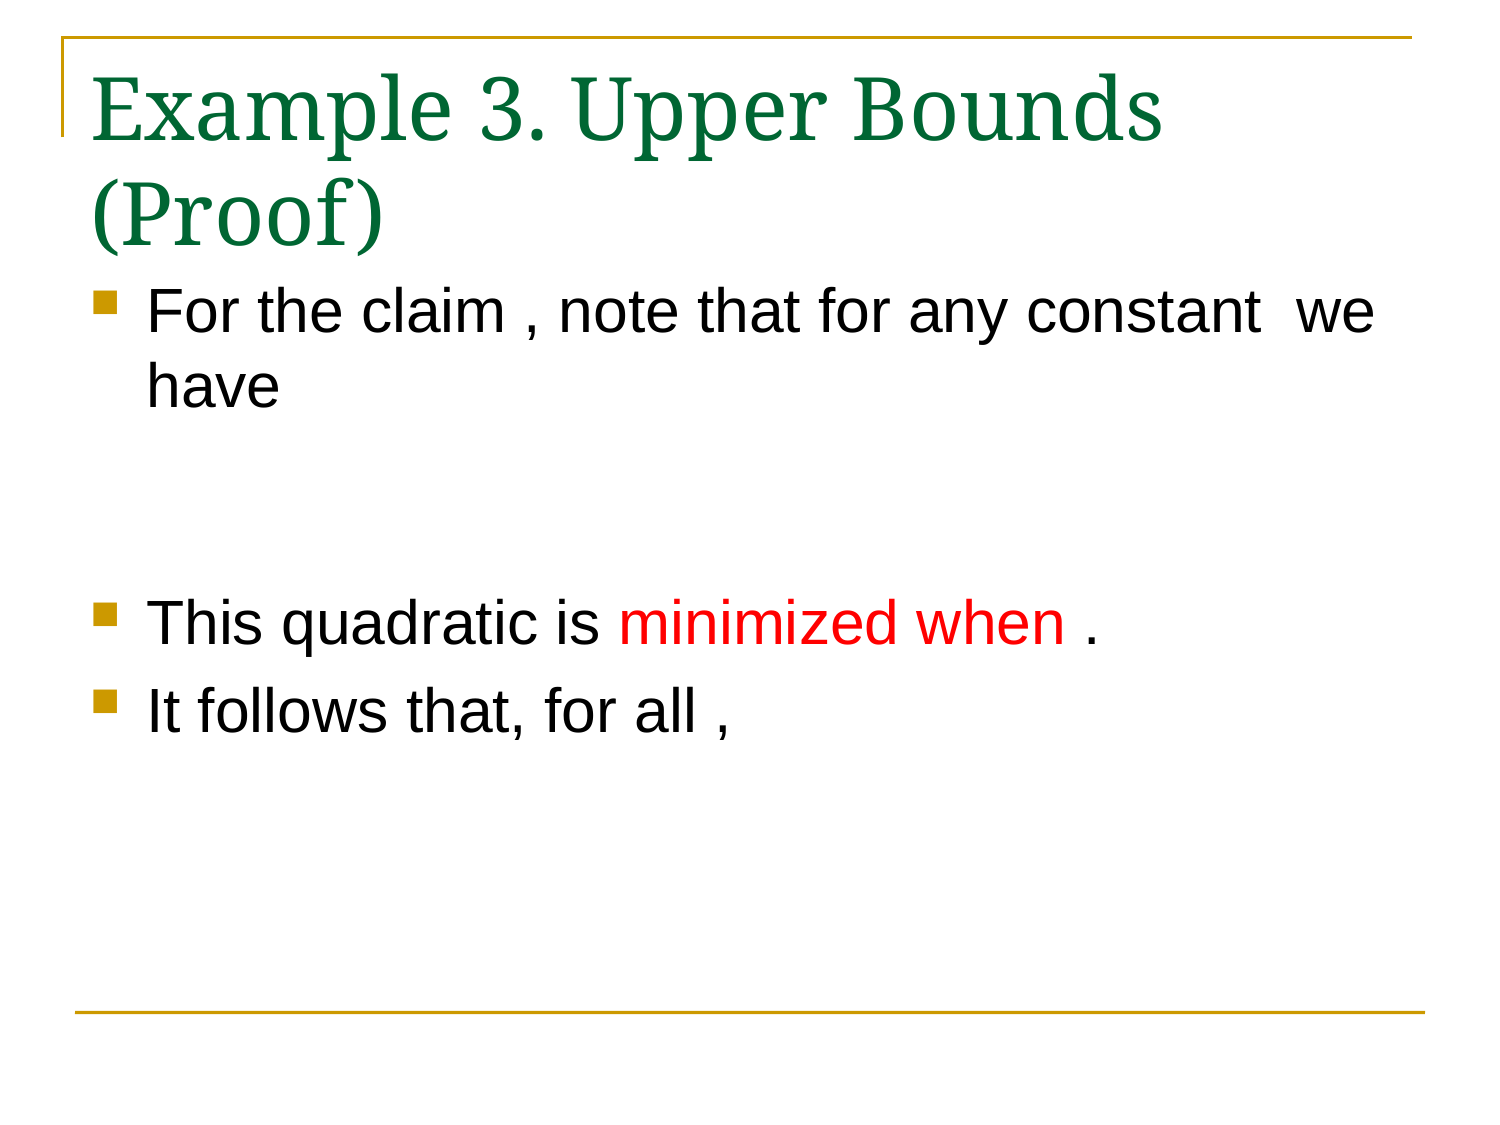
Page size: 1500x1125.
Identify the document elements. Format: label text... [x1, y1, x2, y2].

title Example 3. Upper Bounds (Proof) [75, 45, 1425, 233]
